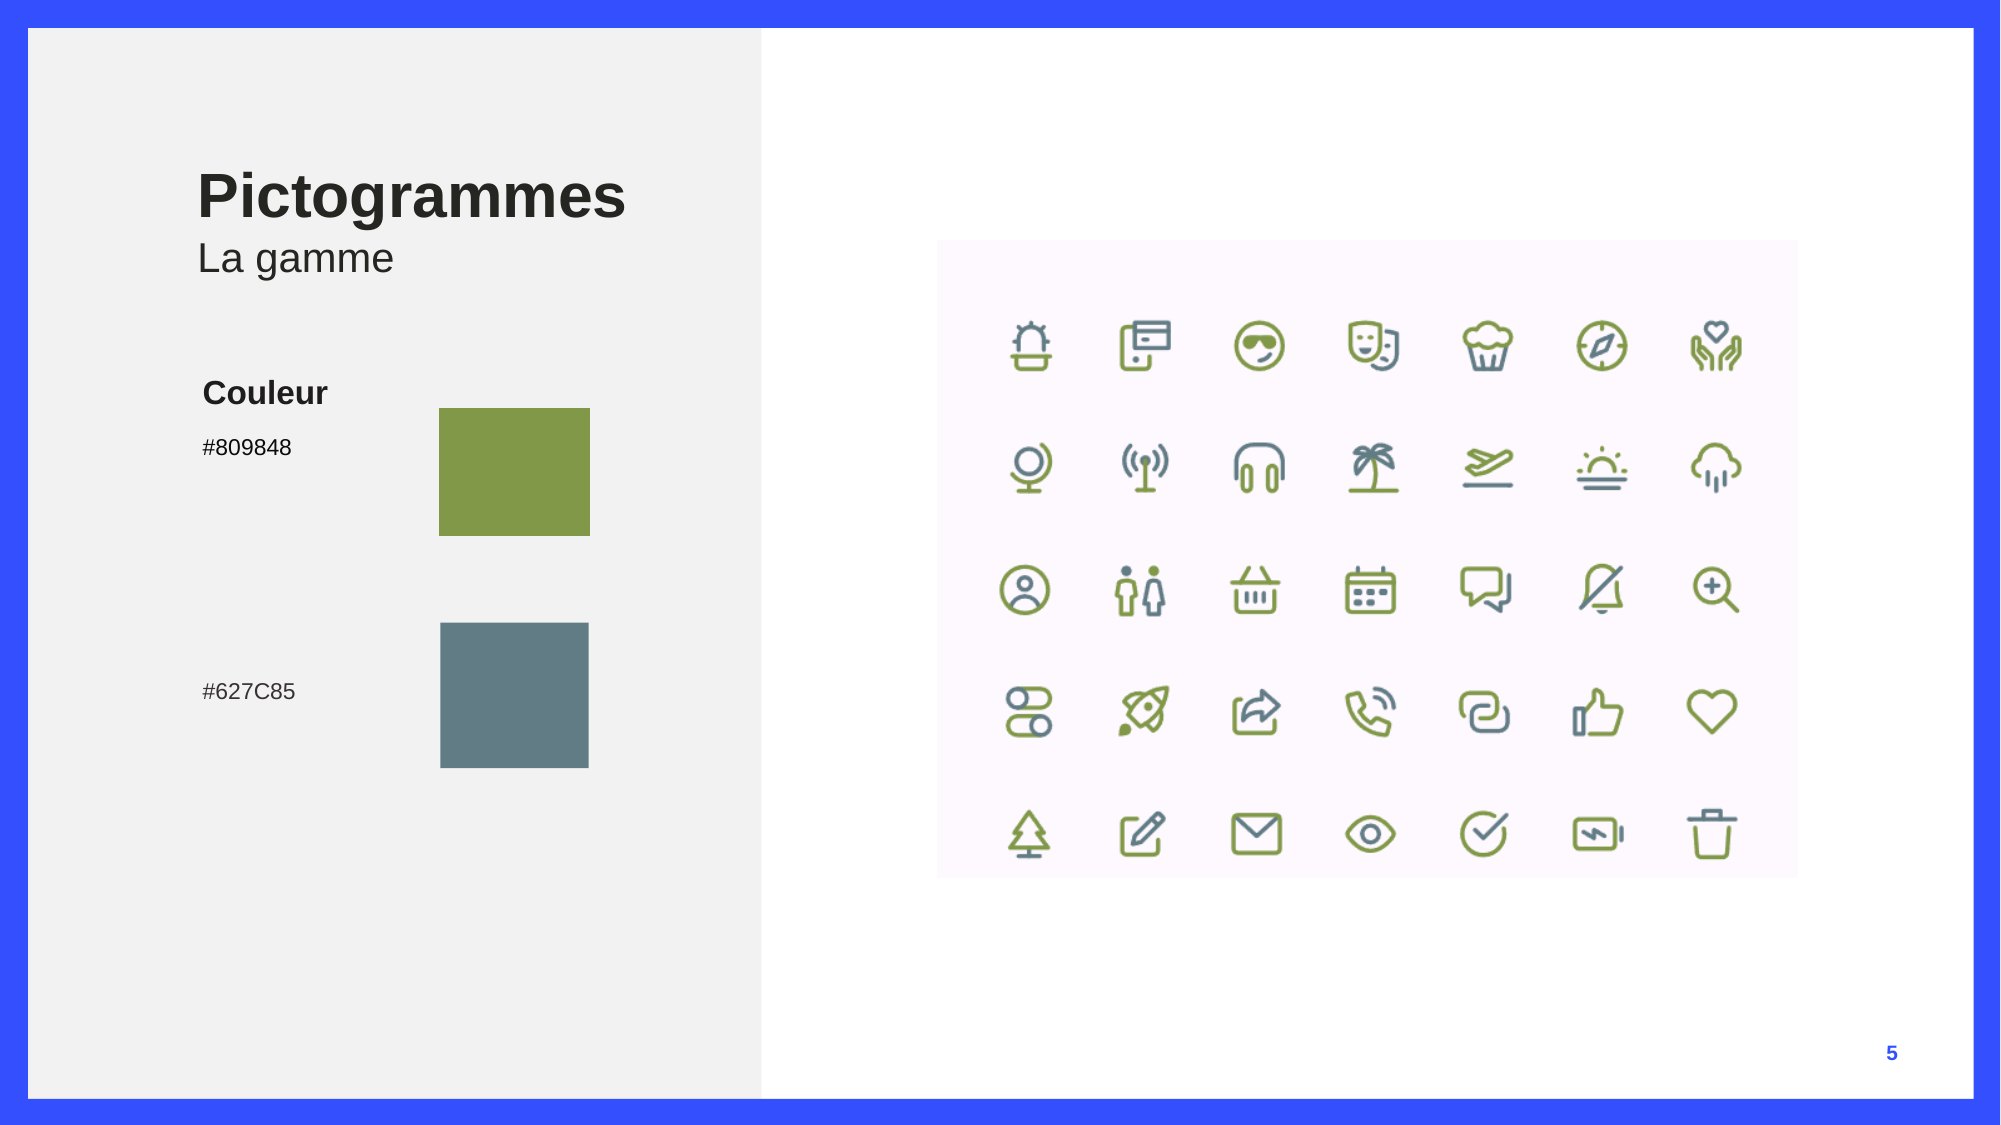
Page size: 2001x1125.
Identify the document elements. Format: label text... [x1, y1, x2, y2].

text_box [439, 408, 590, 536]
picture [937, 240, 1798, 878]
slide_number 5 [1810, 1023, 1898, 1082]
list Couleur #809848 #627C85 [202, 375, 679, 977]
title Pictogrammes La gamme [197, 155, 679, 326]
text_box [439, 622, 590, 769]
